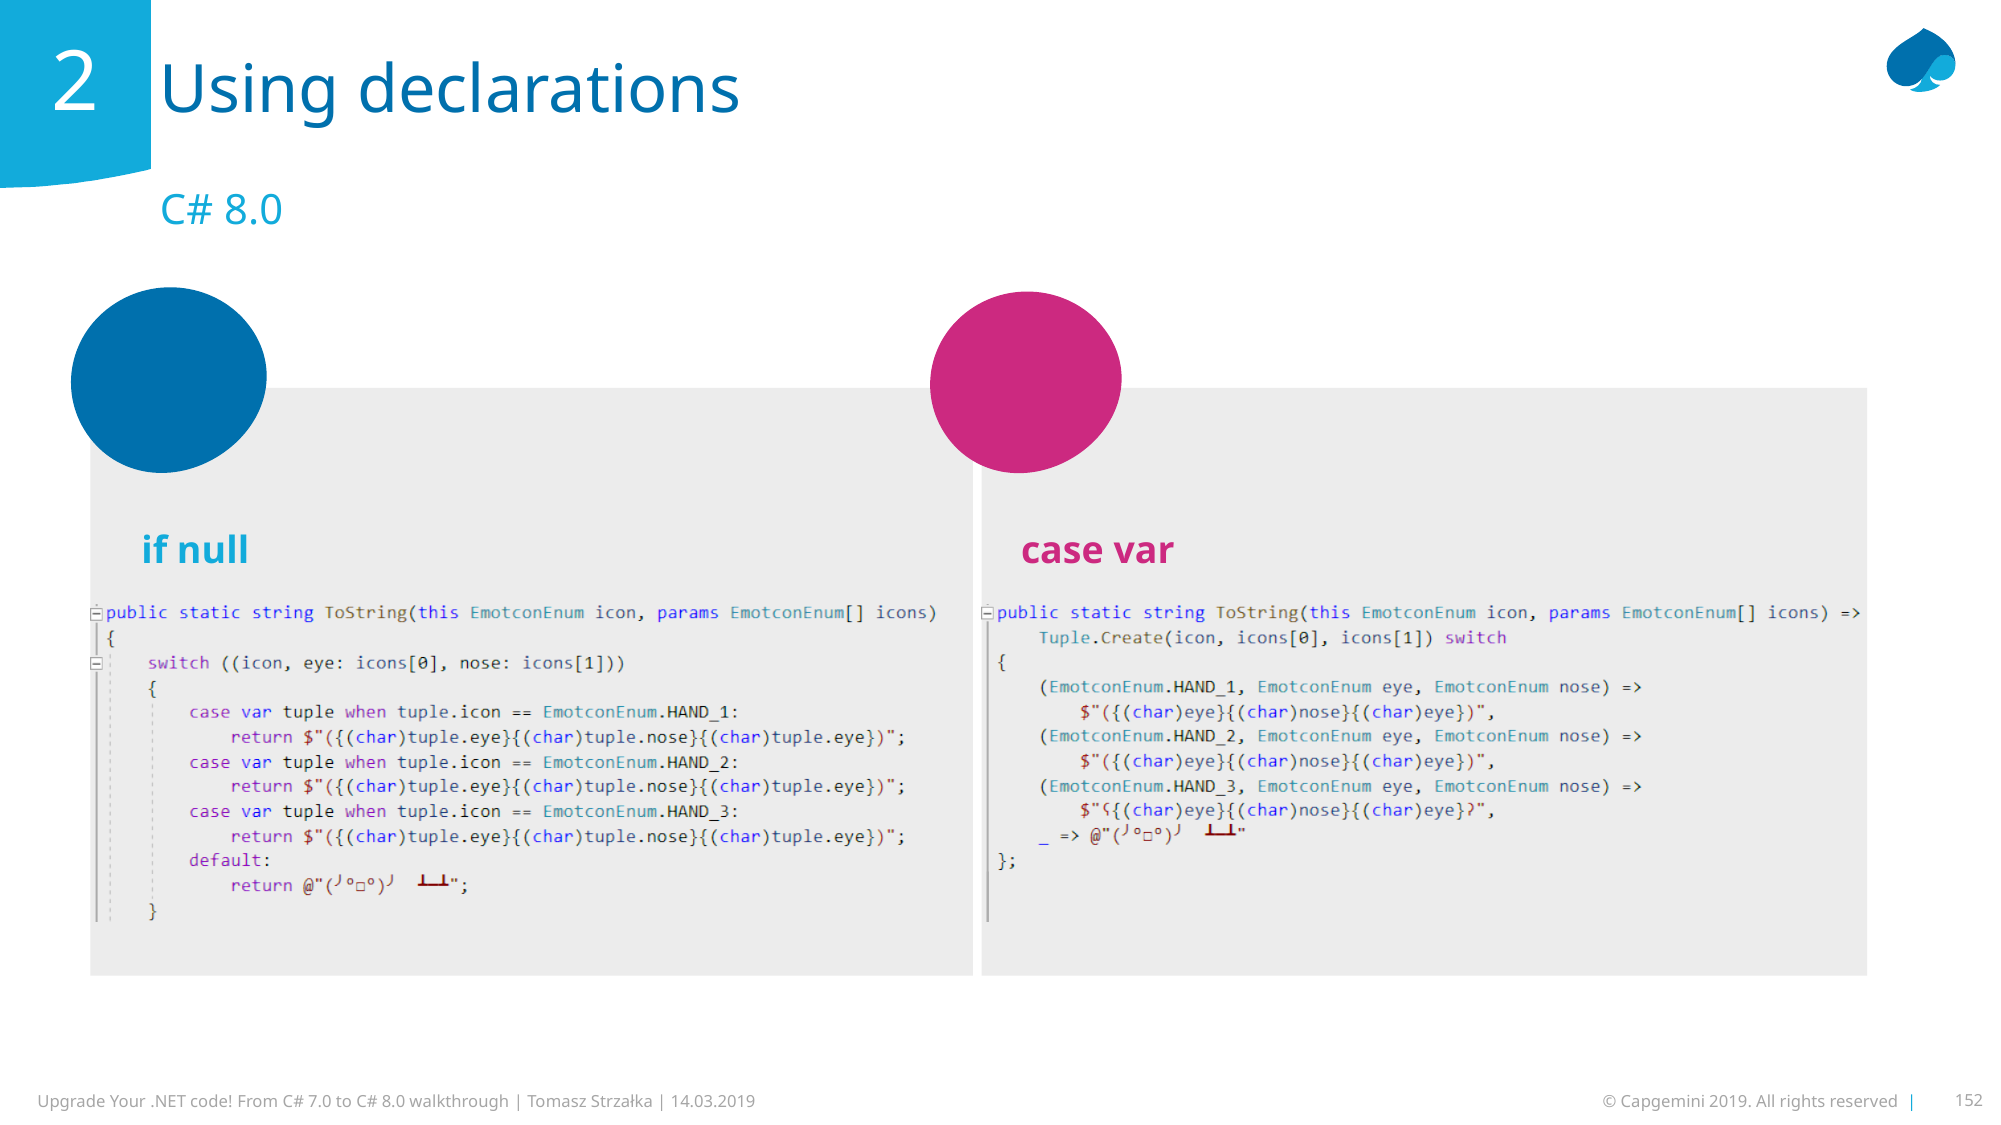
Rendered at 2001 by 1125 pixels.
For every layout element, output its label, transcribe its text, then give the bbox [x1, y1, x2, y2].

text_box [70, 287, 267, 473]
text_box [981, 387, 1868, 977]
text_box [930, 291, 1122, 474]
list 2 [0, 7, 150, 158]
title Using declarations [159, 0, 1863, 182]
picture [90, 604, 972, 922]
text_box case var [1021, 498, 1859, 604]
text_box if null [141, 498, 941, 604]
list C# 8.0 [159, 188, 1955, 272]
picture [981, 604, 1863, 922]
text_box [89, 387, 974, 977]
